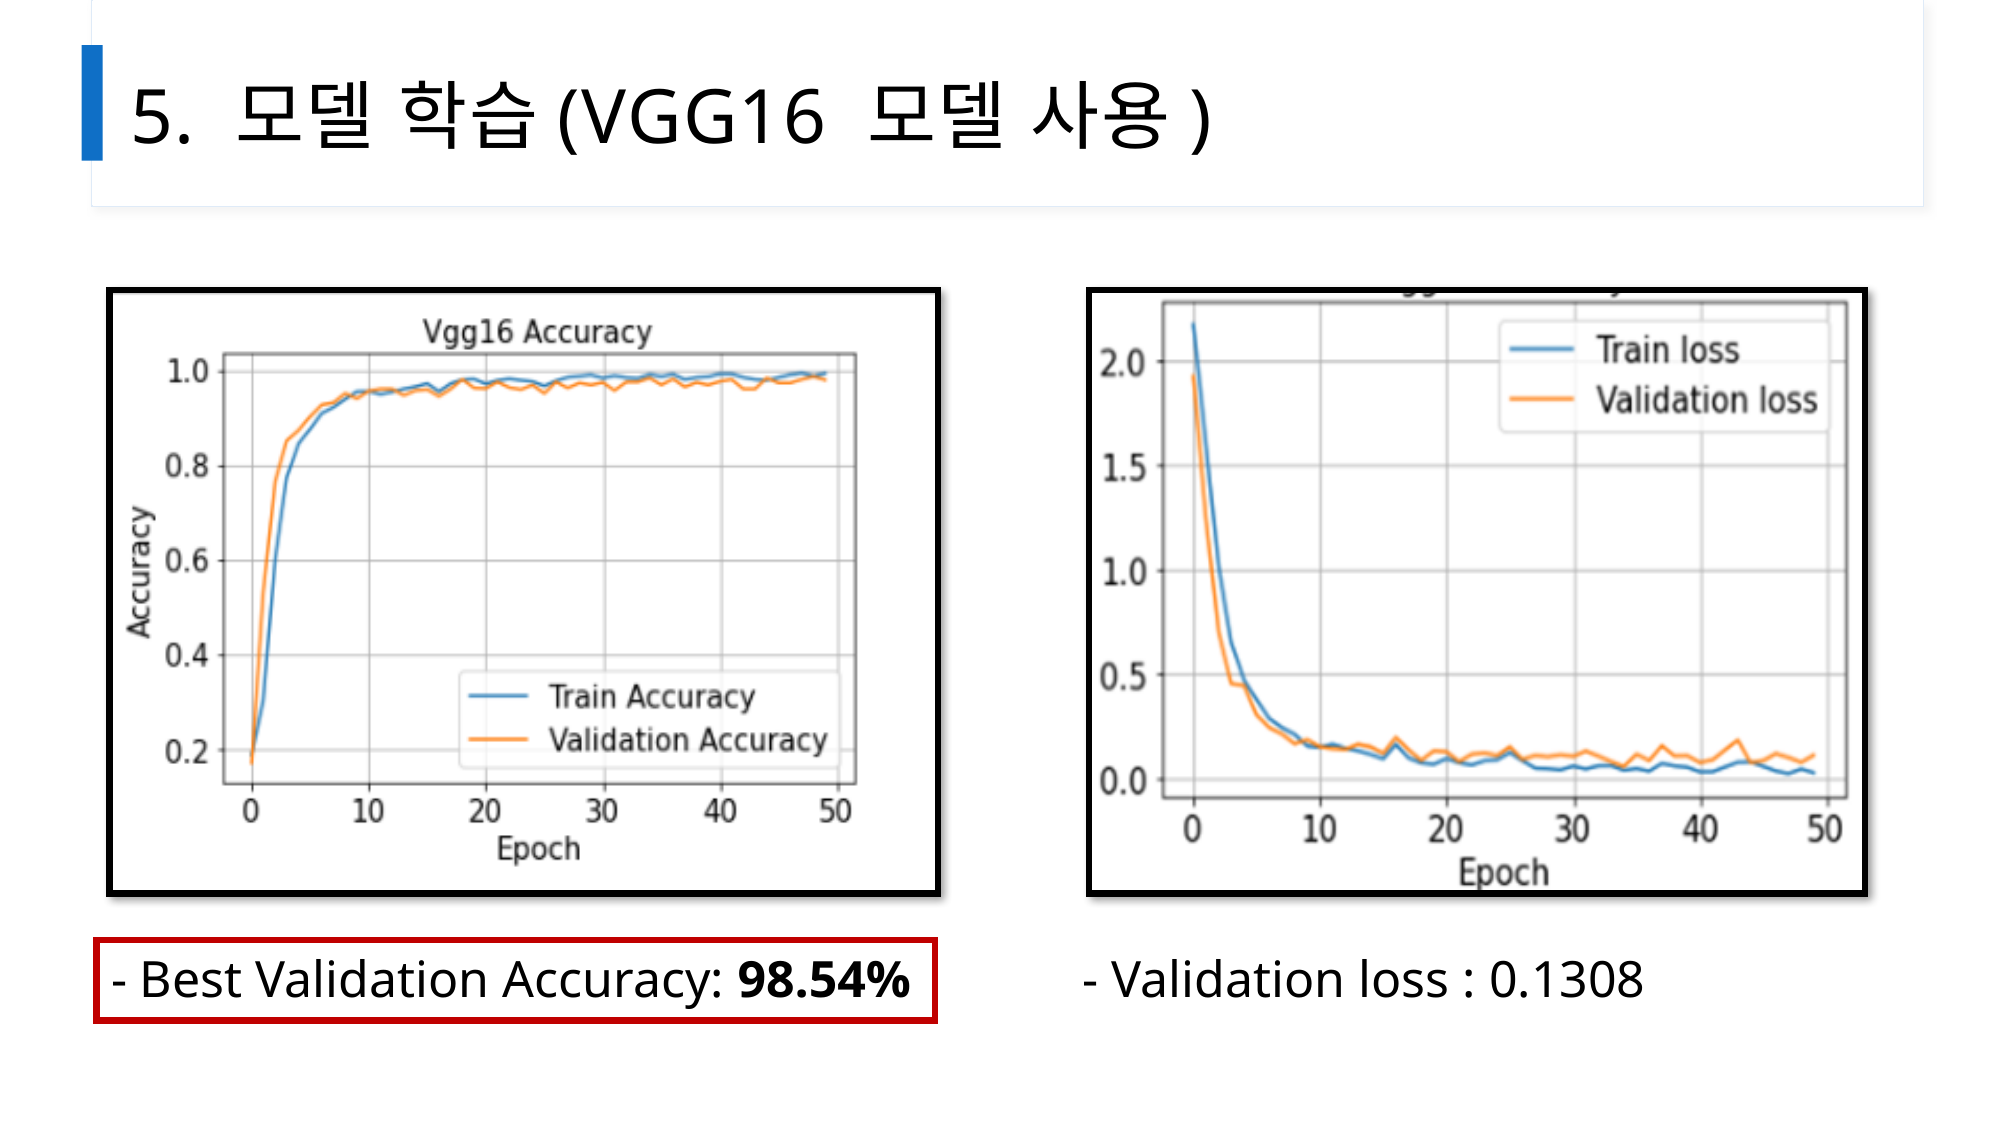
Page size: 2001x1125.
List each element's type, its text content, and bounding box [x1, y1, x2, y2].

title 5. 모델 학습(VGG16 모델 사용) [112, 12, 1827, 206]
text_box - Validation loss : 0.1308 [1068, 939, 1972, 1015]
picture [1092, 293, 1862, 891]
text_box [95, 939, 936, 1022]
picture [112, 293, 935, 891]
